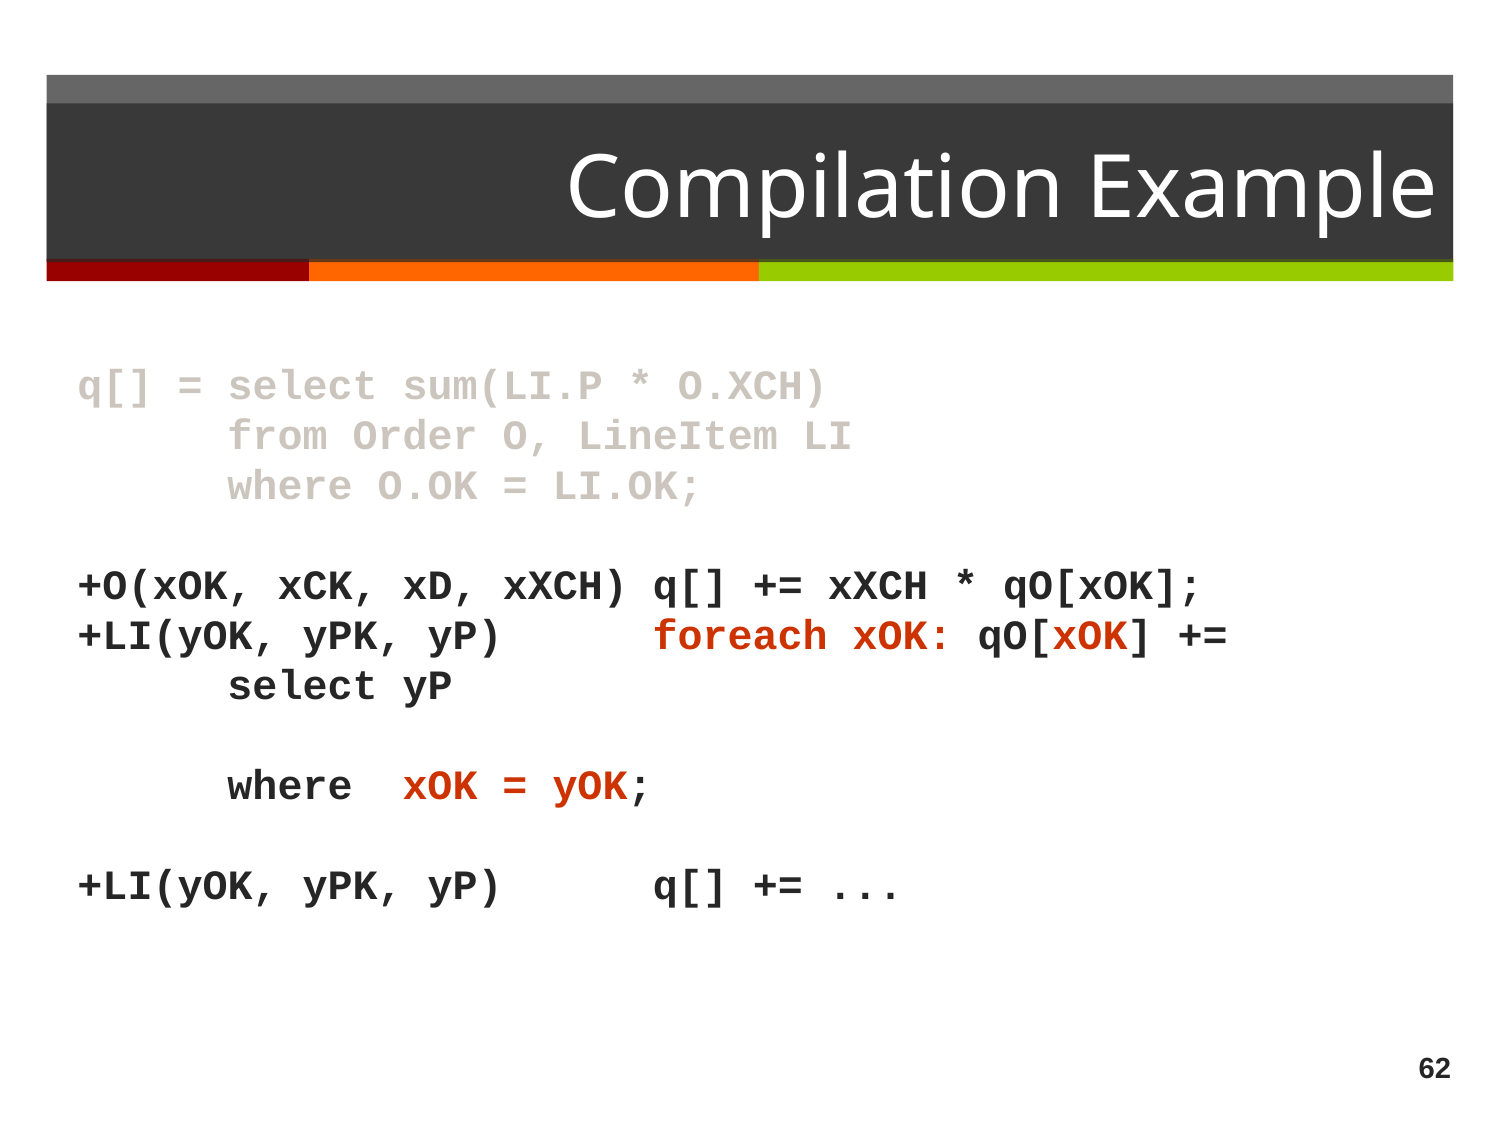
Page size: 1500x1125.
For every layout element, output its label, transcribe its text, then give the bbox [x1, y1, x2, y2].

list q[] = select sum(LI.P * O.XCH) from Order O, LineItem LI where O.OK = LI.OK; +O(xOK, xCK, xD, xXCH) q[] += xXCH * qO[xOK]; +LI(yOK, yPK, yP) foreach xOK: qO[xOK] += select yP where xOK = yOK; +LI(yOK, yPK, yP) q[] += ... [62, 349, 1454, 1006]
title Compilation Example [46, 103, 1454, 263]
